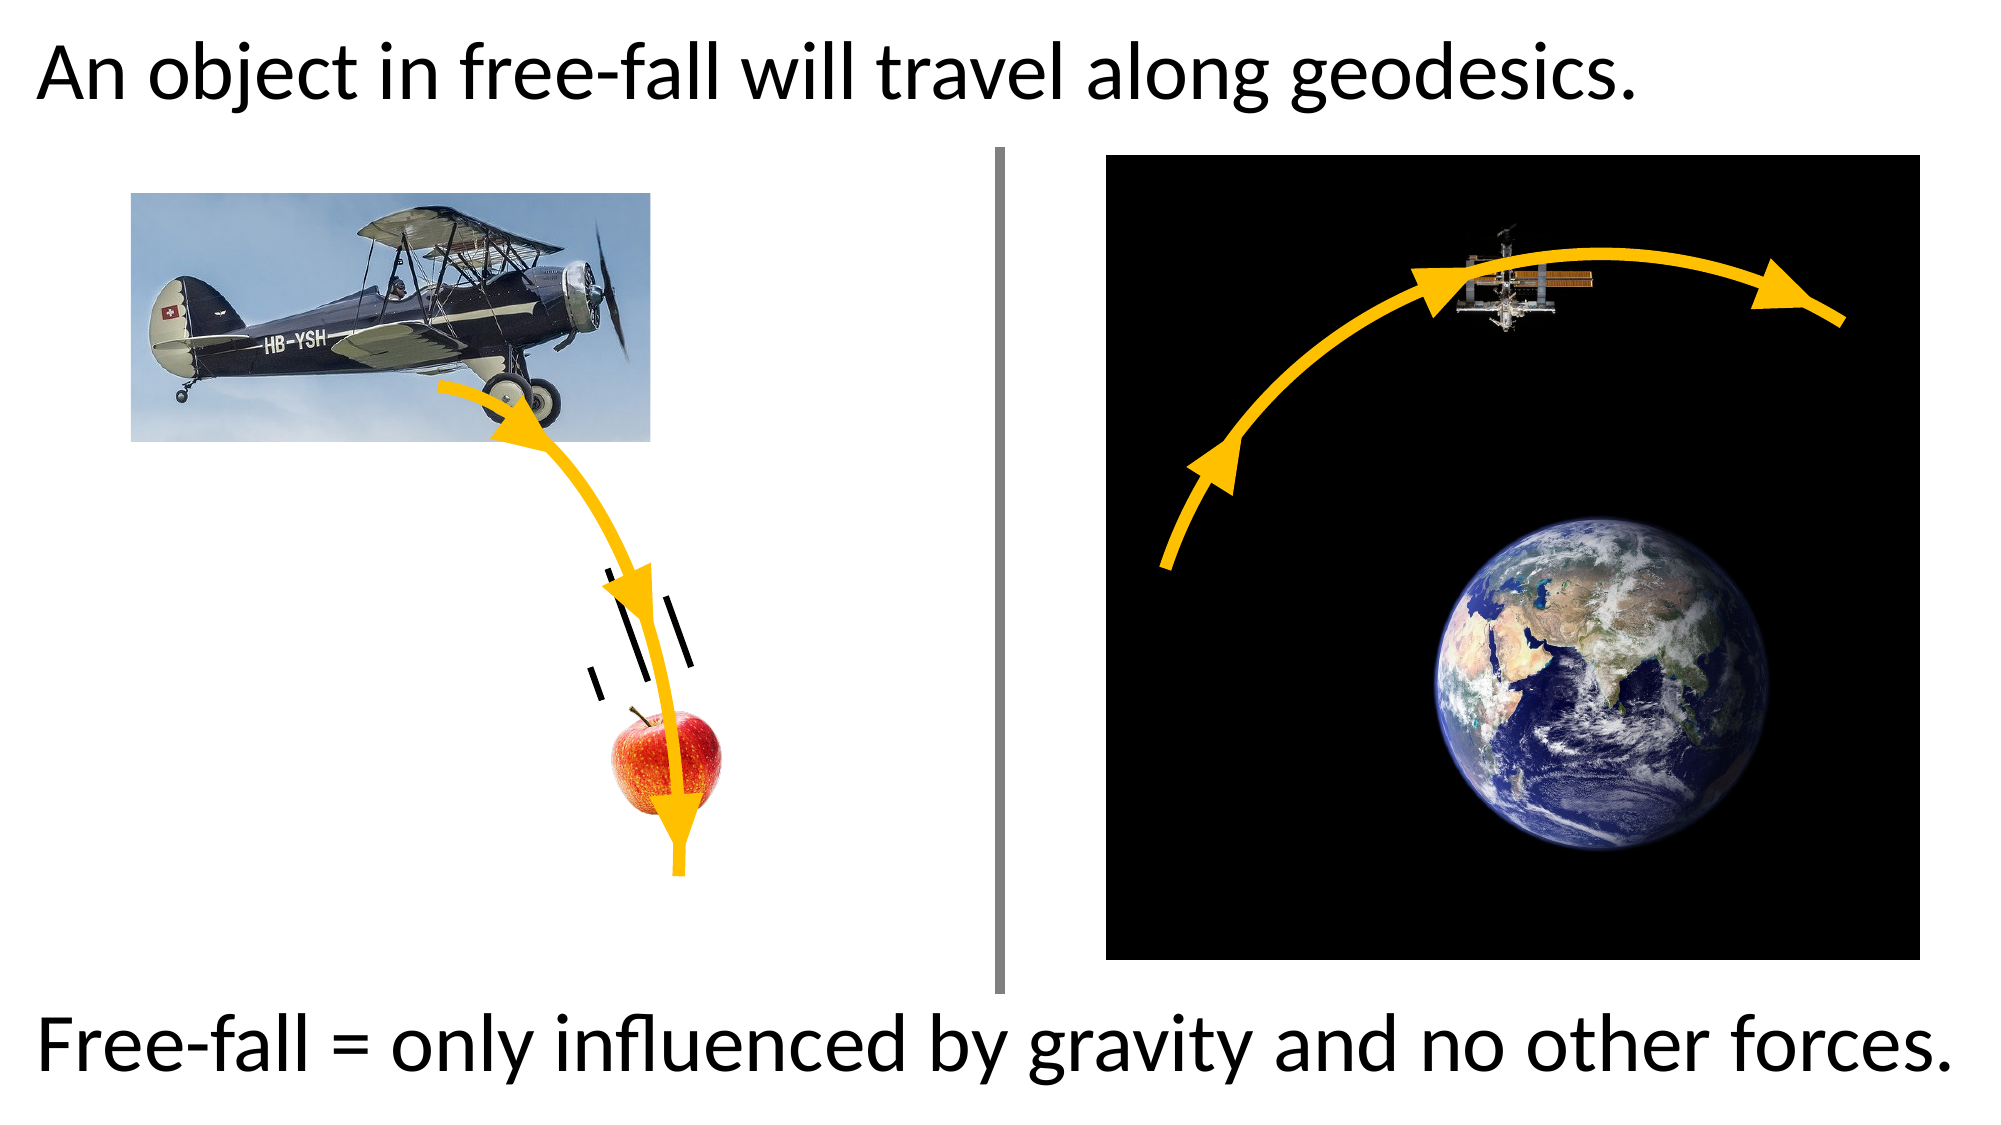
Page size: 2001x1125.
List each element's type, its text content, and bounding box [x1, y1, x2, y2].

text_box An object in free-fall will travel along geodesics. [21, 9, 1678, 125]
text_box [1107, 155, 1920, 960]
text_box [1141, 253, 2000, 1125]
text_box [159, 384, 706, 1125]
text_box Free-fall = only influenced by gravity and no other forces. [21, 981, 159, 1096]
text_box Free-fall = only influenced by gravity and no other forces. [706, 981, 1141, 1096]
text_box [130, 193, 751, 853]
